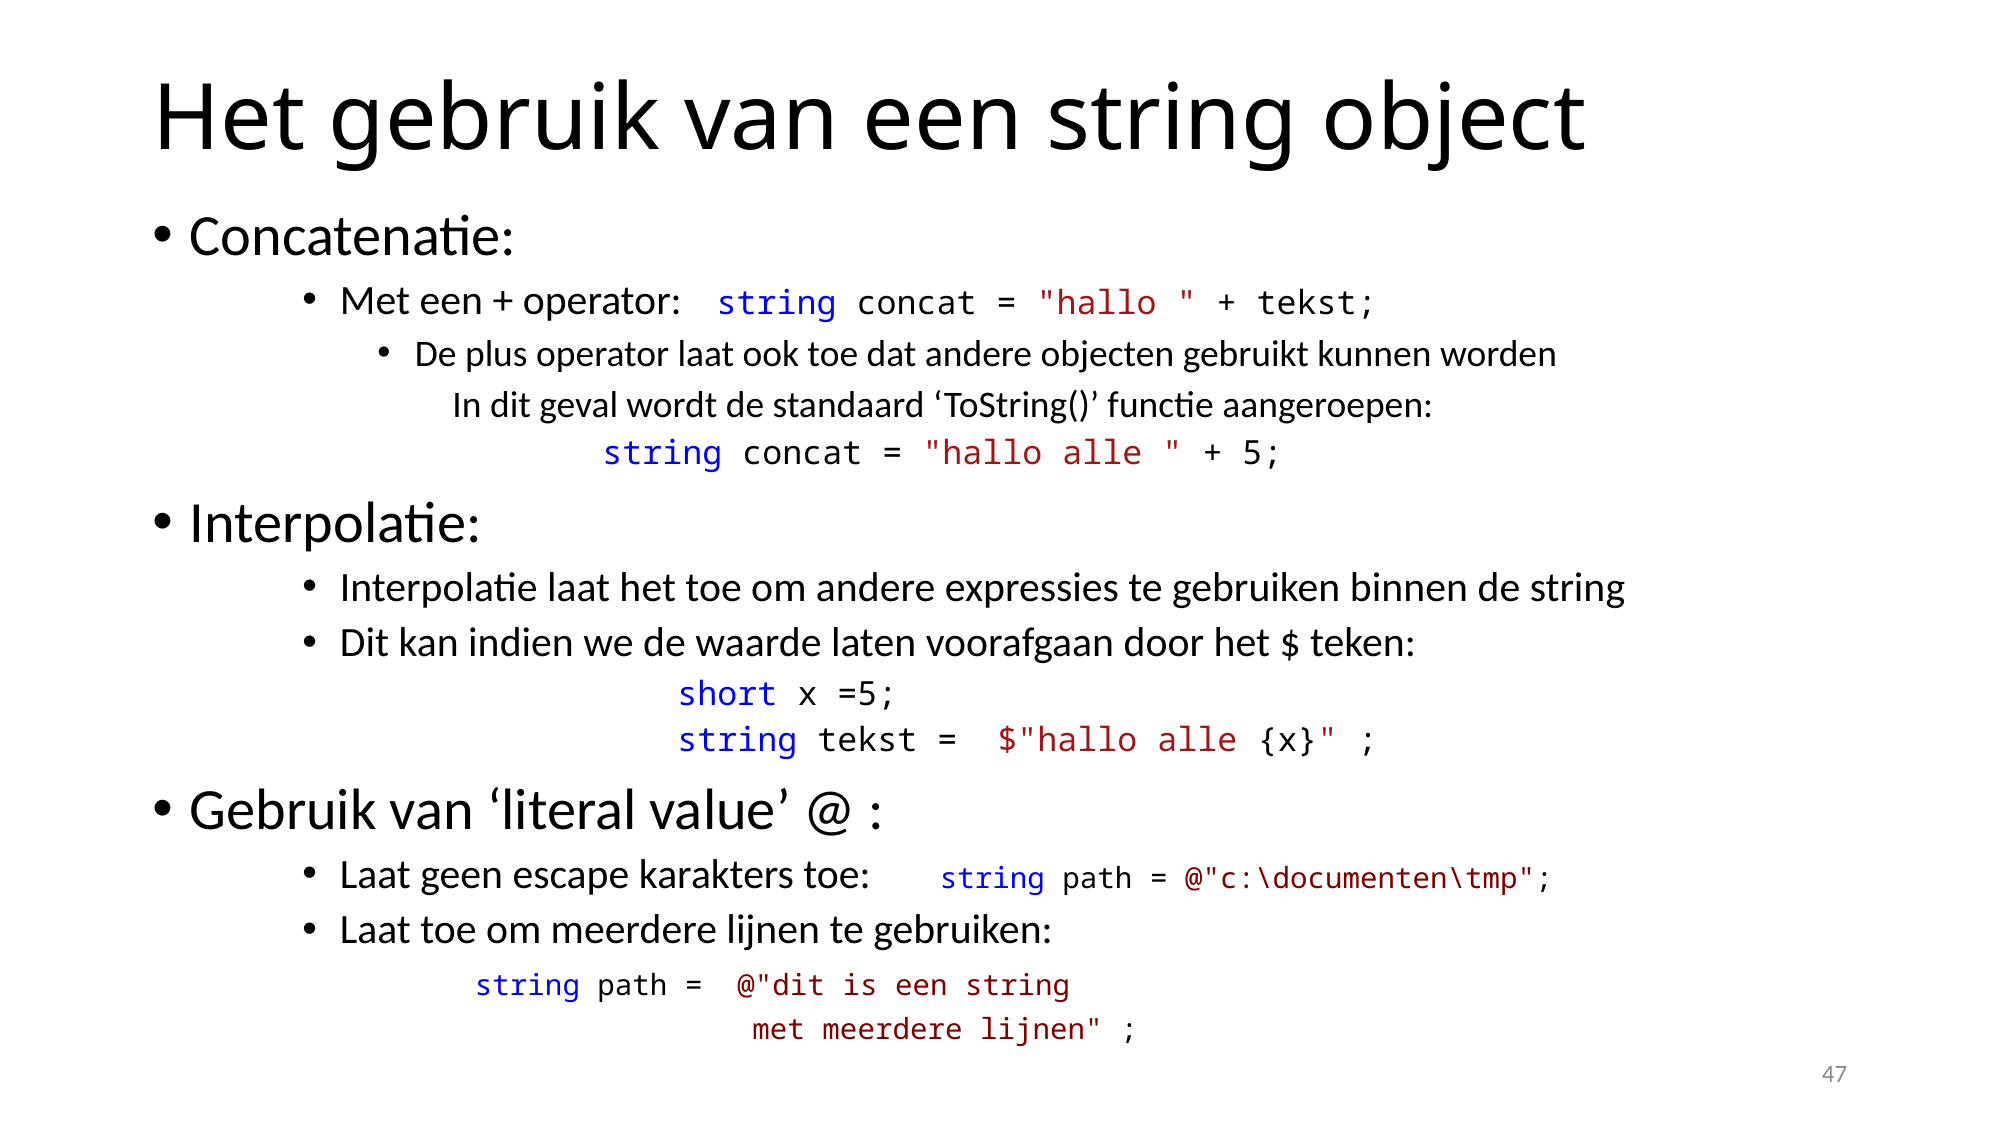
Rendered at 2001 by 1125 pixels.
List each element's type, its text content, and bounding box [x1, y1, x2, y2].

list Concatenatie: Met een + operator: string concat = "hallo " + tekst; De plus operator laat ook toe dat andere objecten gebruikt kunnen worden In dit geval wordt de standaard ‘ToString()’ functie aangeroepen: string concat = "hallo alle " + 5; Interpolatie: Interpolatie laat het toe om andere expressies te gebruiken binnen de string Dit kan indien we de waarde laten voorafgaan door het $ teken: short x =5; string tekst = $"hallo alle {x}" ; Gebruik van ‘literal value’ @ : Laat geen escape karakters toe: string path = @"c:\documenten\tmp"; Laat toe om meerdere lijnen te gebruiken: string path = @"dit is een string met meerdere lijnen" ; [137, 197, 1863, 1078]
title Het gebruik van een string object [137, 59, 1863, 181]
slide_number 47 [1412, 1042, 1863, 1103]
